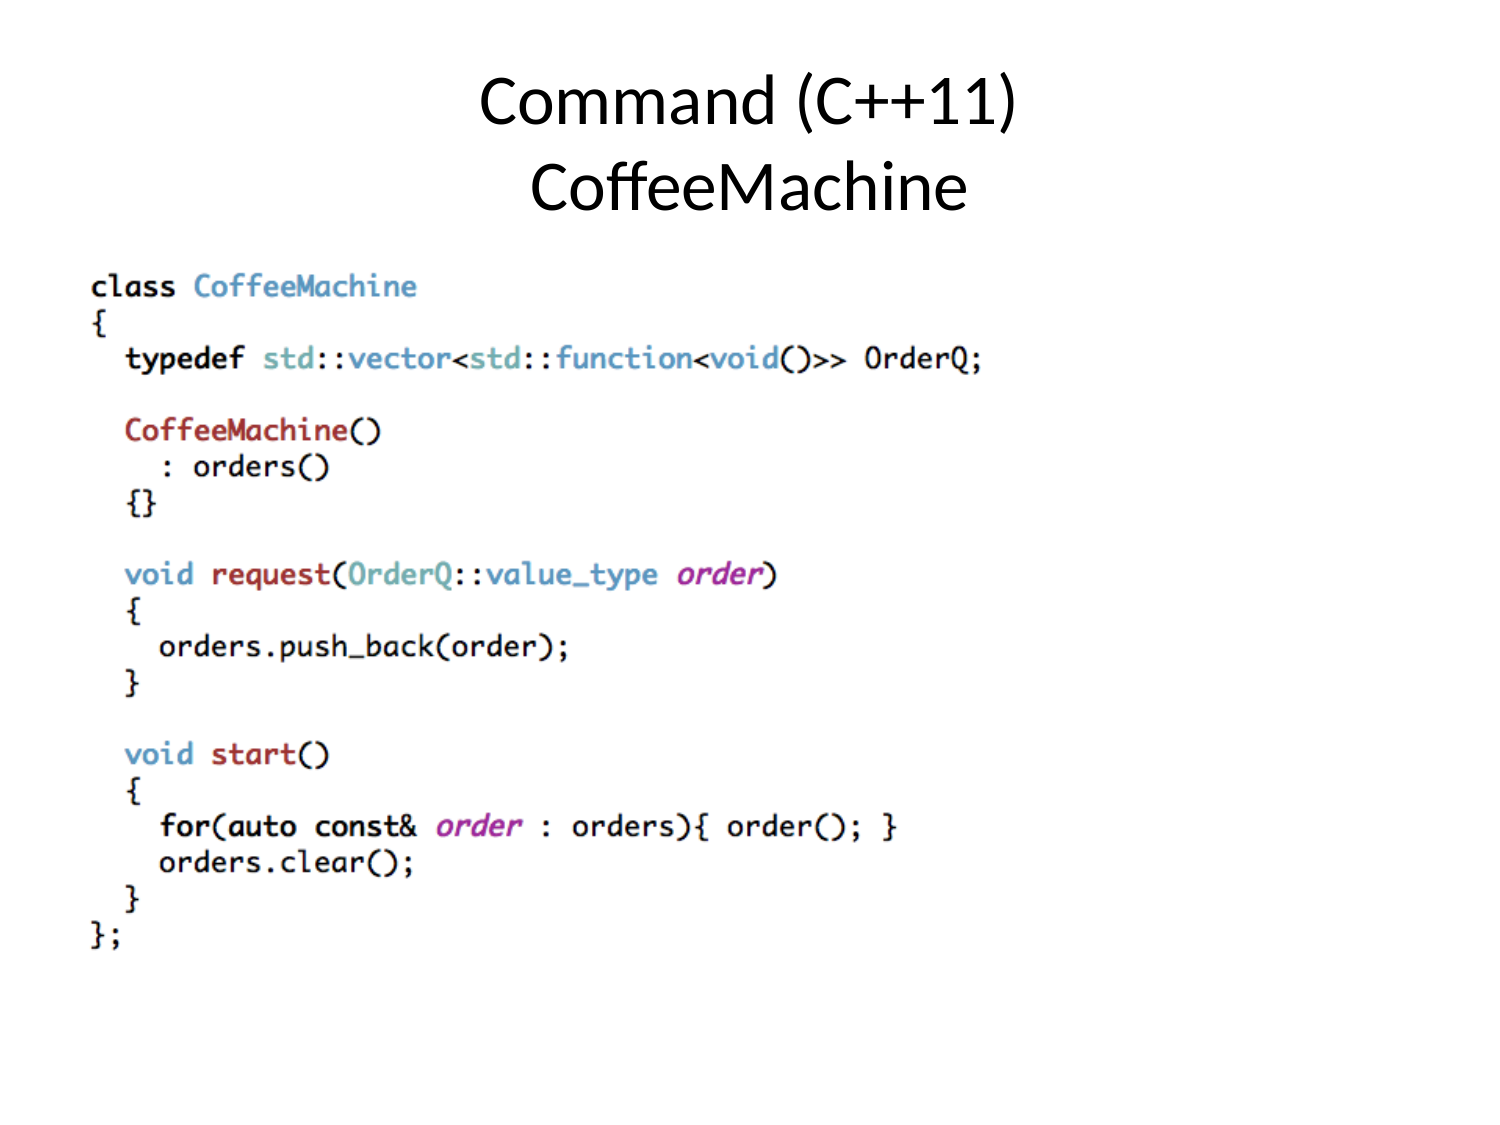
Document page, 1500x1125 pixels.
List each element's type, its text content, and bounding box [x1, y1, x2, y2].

title Command (C++11) CoffeeMachine [75, 45, 1425, 233]
picture [84, 266, 987, 960]
